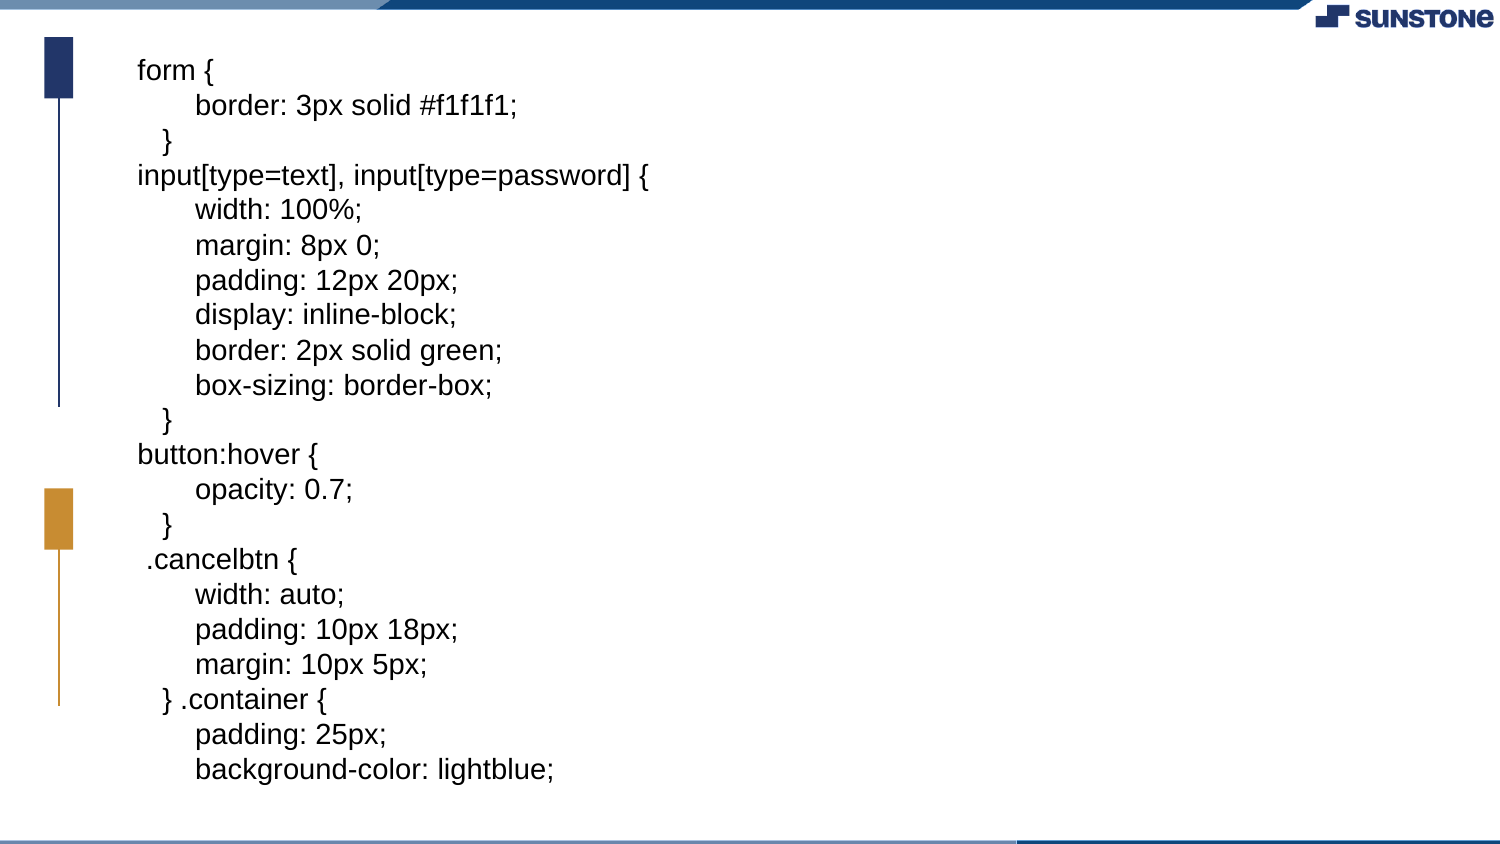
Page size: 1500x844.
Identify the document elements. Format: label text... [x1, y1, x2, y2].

picture [0, 0, 1500, 844]
text_box form { border: 3px solid #f1f1f1; } input[type=text], input[type=password] { width: 100%; margin: 8px 0; padding: 12px 20px; display: inline-block; border: 2px solid green; box-sizing: border-box; } button:hover { opacity: 0.7; } .cancelbtn { width: auto; padding: 10px 18px; margin: 10px 5px; } .container { padding: 25px; background-color: lightblue; [114, 43, 1125, 844]
